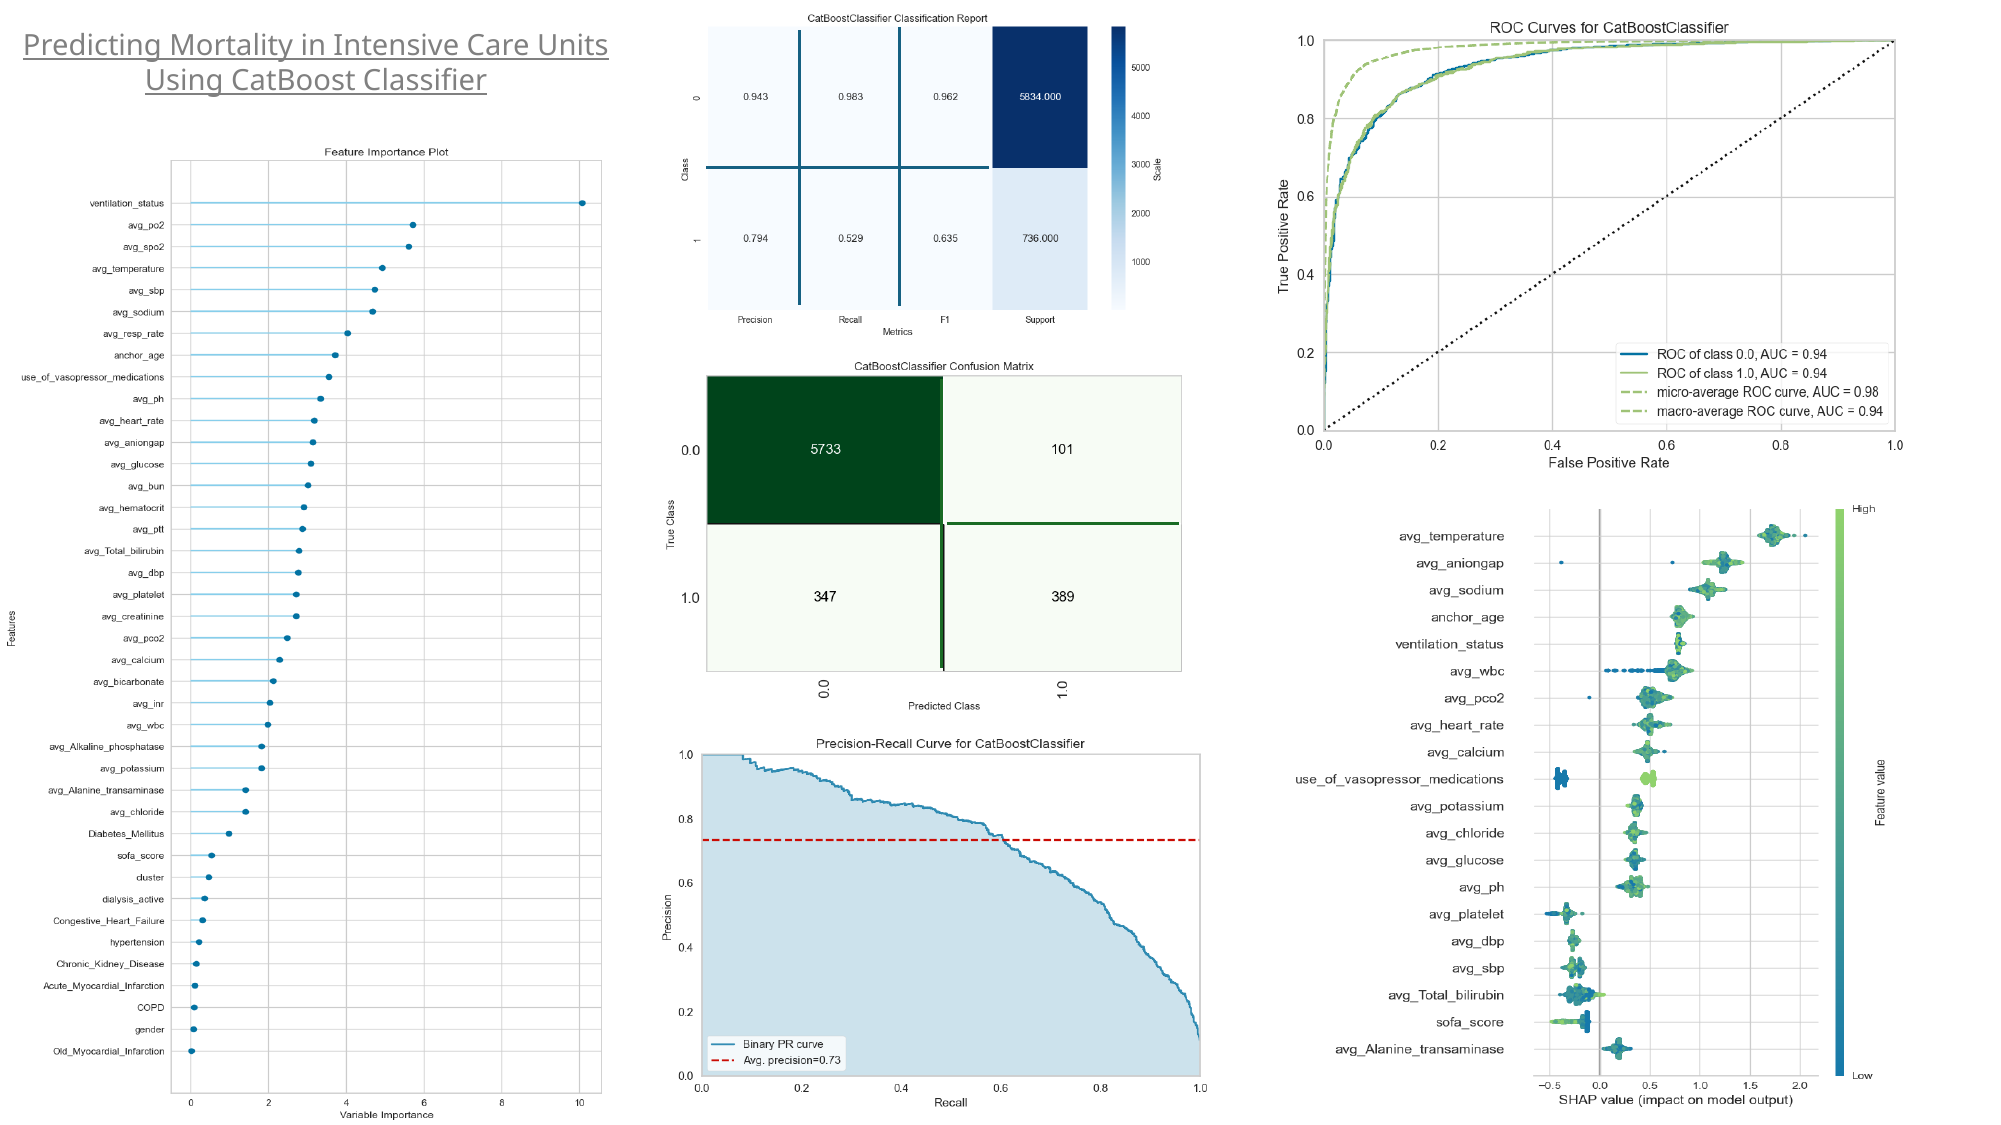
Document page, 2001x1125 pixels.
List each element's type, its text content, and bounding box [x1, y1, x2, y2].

picture [653, 731, 1215, 1117]
picture [674, 8, 1168, 343]
picture [660, 355, 1189, 718]
picture [1286, 497, 1895, 1114]
picture [1269, 11, 1913, 480]
picture [0, 141, 608, 1125]
text_box Predicting Mortality in Intensive Care Units Using CatBoost Classifier [0, 19, 633, 104]
